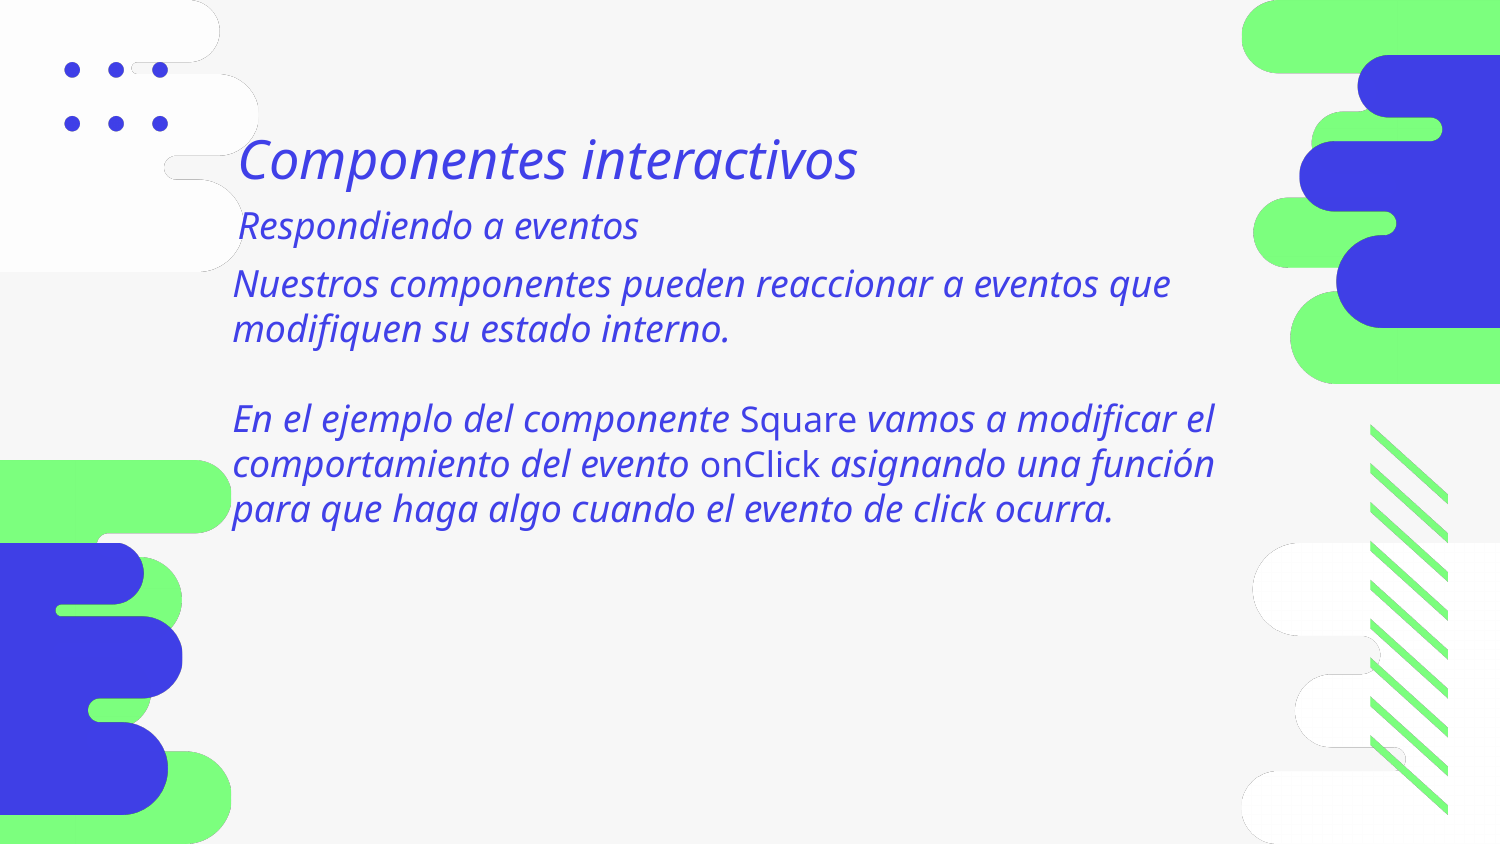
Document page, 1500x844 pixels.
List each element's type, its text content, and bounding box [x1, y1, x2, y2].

text_box Componentes interactivos [226, 119, 1274, 196]
text_box Respondiendo a eventos [226, 196, 823, 253]
picture [1241, 0, 1500, 384]
text_box Nuestros componentes pueden reaccionar a eventos que modifiquen su estado interno. En el ejemplo del componente Square vamos a modificar el comportamiento del evento onClick asignando una función para que haga algo cuando el evento de click ocurra. [220, 254, 1315, 536]
picture [1241, 425, 1500, 844]
picture [0, 460, 232, 844]
picture [0, 0, 259, 272]
